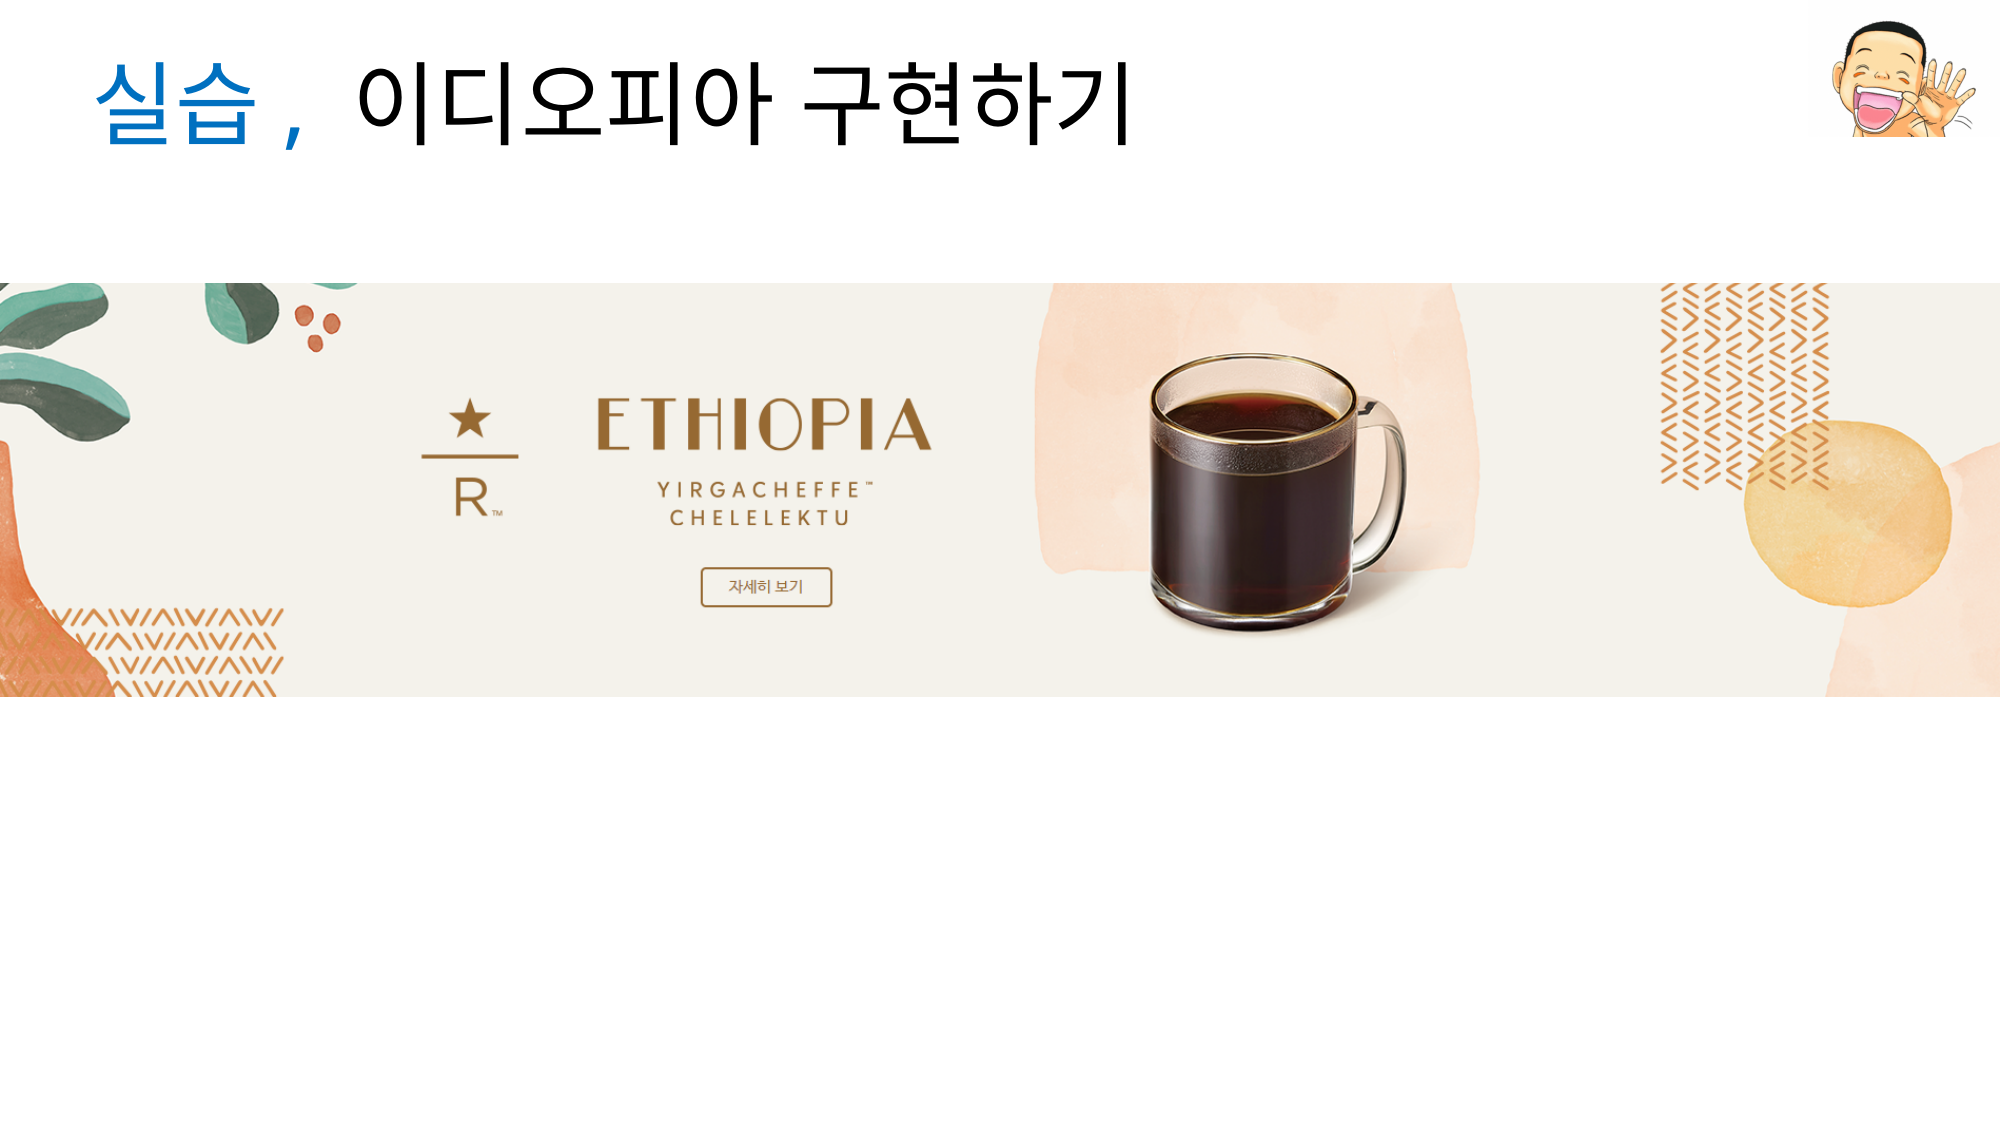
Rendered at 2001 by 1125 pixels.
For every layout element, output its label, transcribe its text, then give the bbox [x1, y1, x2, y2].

title 실습, 이디오피아 구현하기 [76, 0, 1924, 218]
picture [1924, 0, 2000, 137]
picture [0, 283, 2000, 697]
